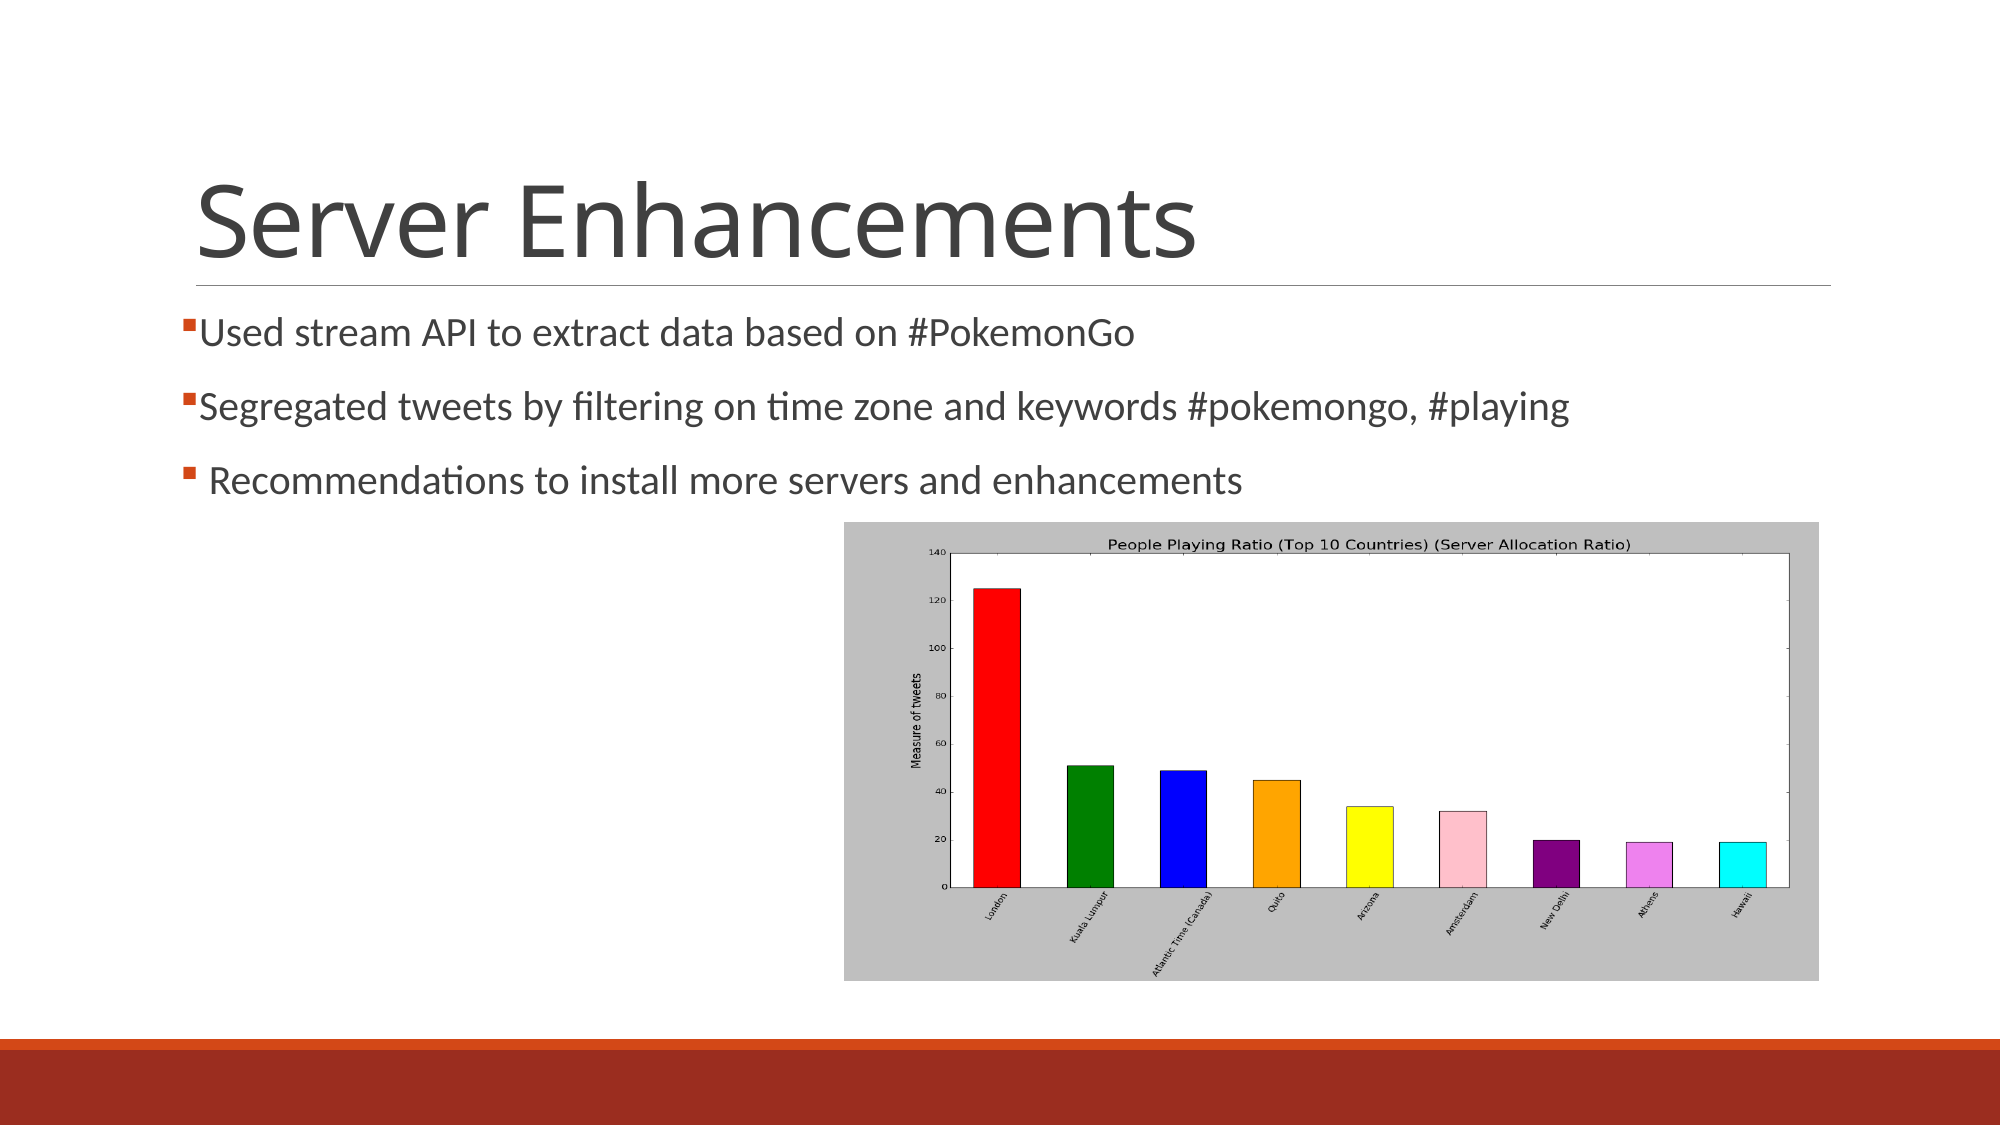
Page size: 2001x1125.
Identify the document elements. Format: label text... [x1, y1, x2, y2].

list Used stream API to extract data based on #PokemonGo Segregated tweets by filtering on time zone and keywords #pokemongo, #playing Recommendations to install more servers and enhancements [180, 302, 1830, 963]
picture [844, 522, 1820, 981]
title Server Enhancements [180, 47, 1830, 285]
